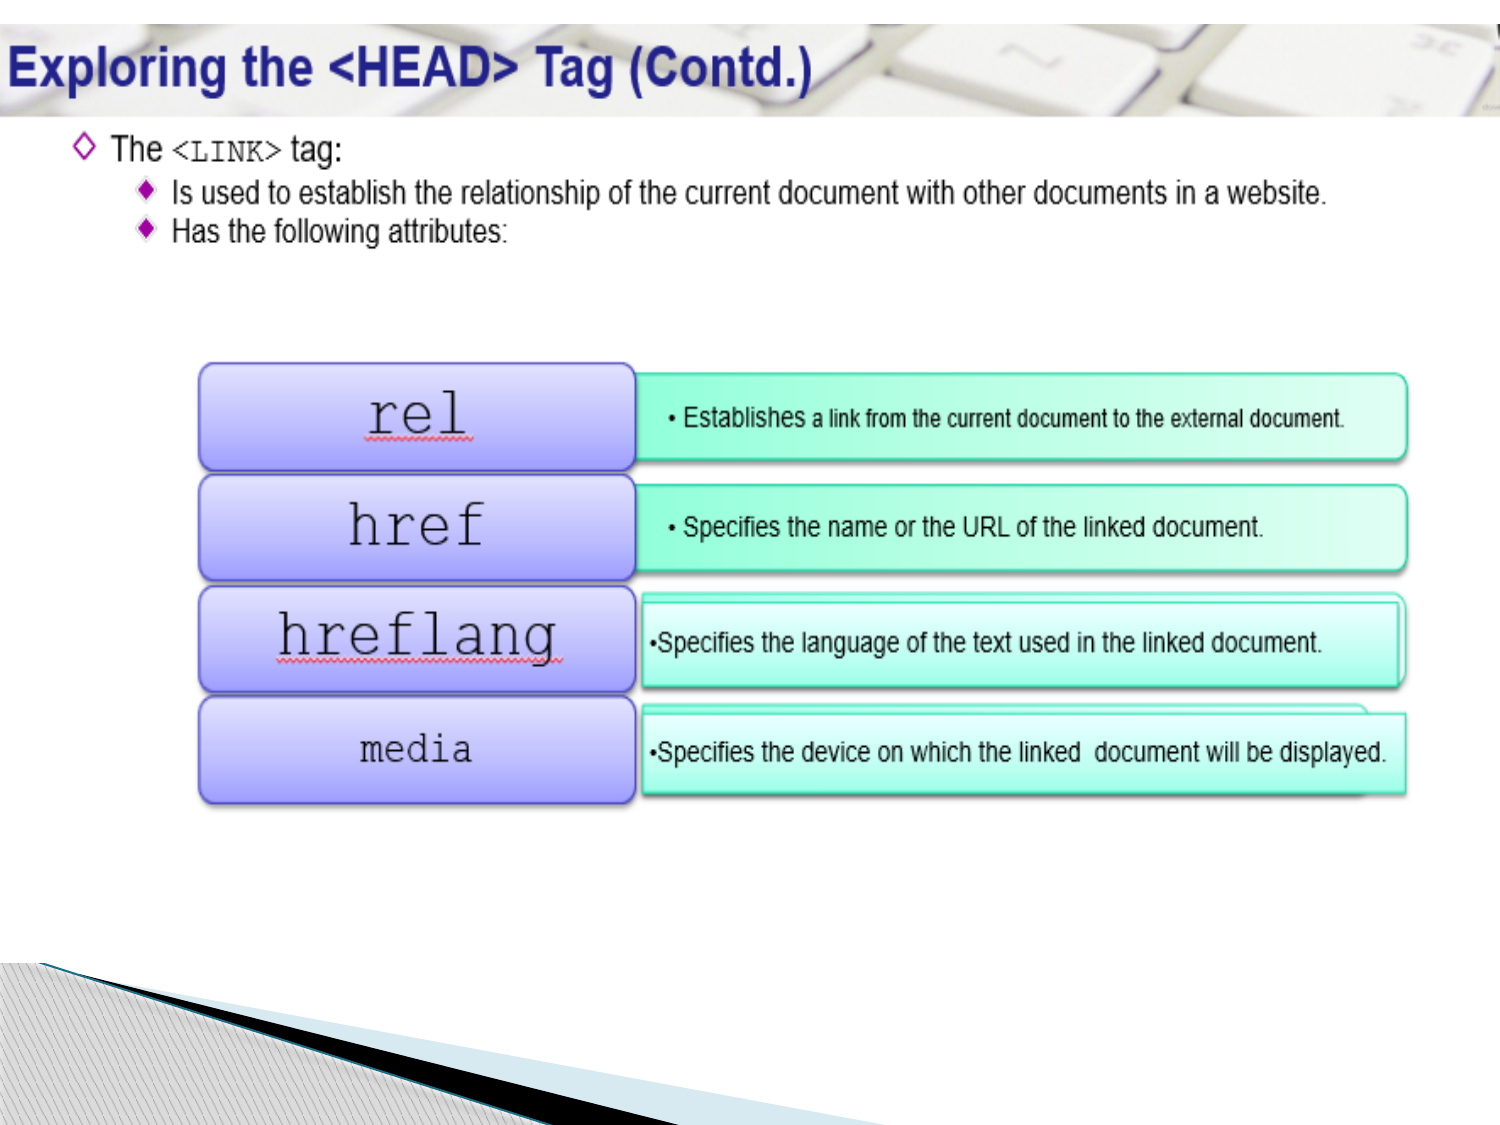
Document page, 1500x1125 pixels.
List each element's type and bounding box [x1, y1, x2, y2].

picture [0, 24, 1500, 963]
